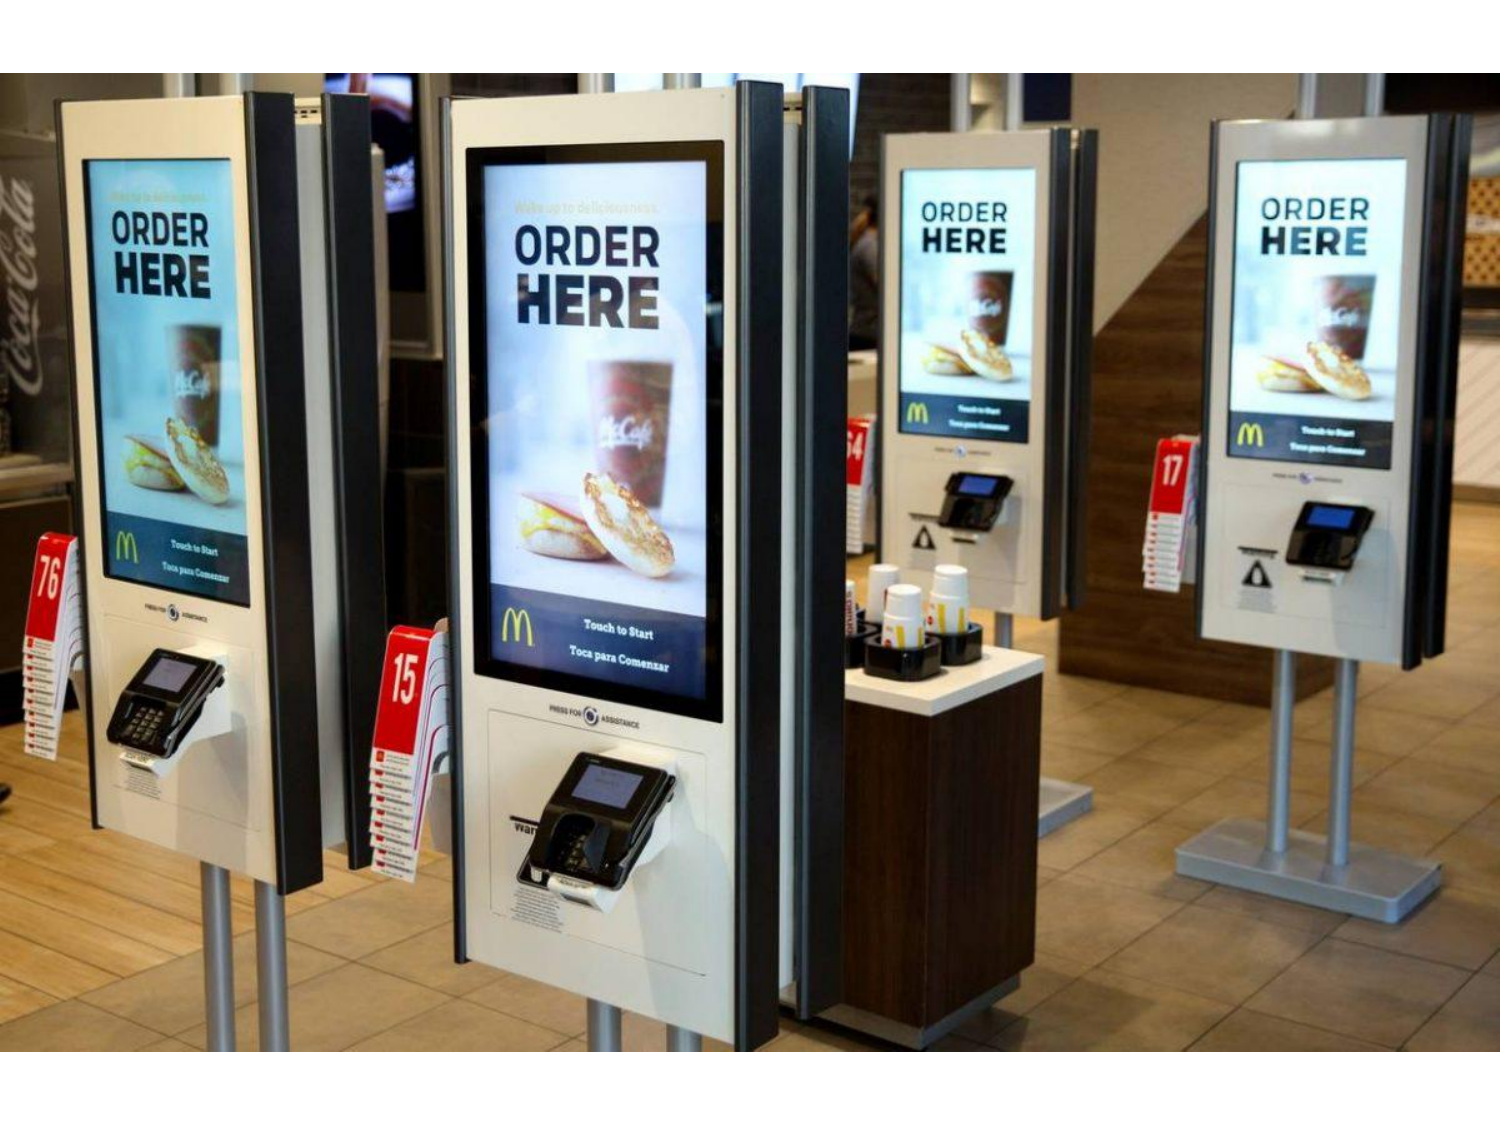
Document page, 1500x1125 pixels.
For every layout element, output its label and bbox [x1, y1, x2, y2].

picture [0, 72, 1500, 1053]
